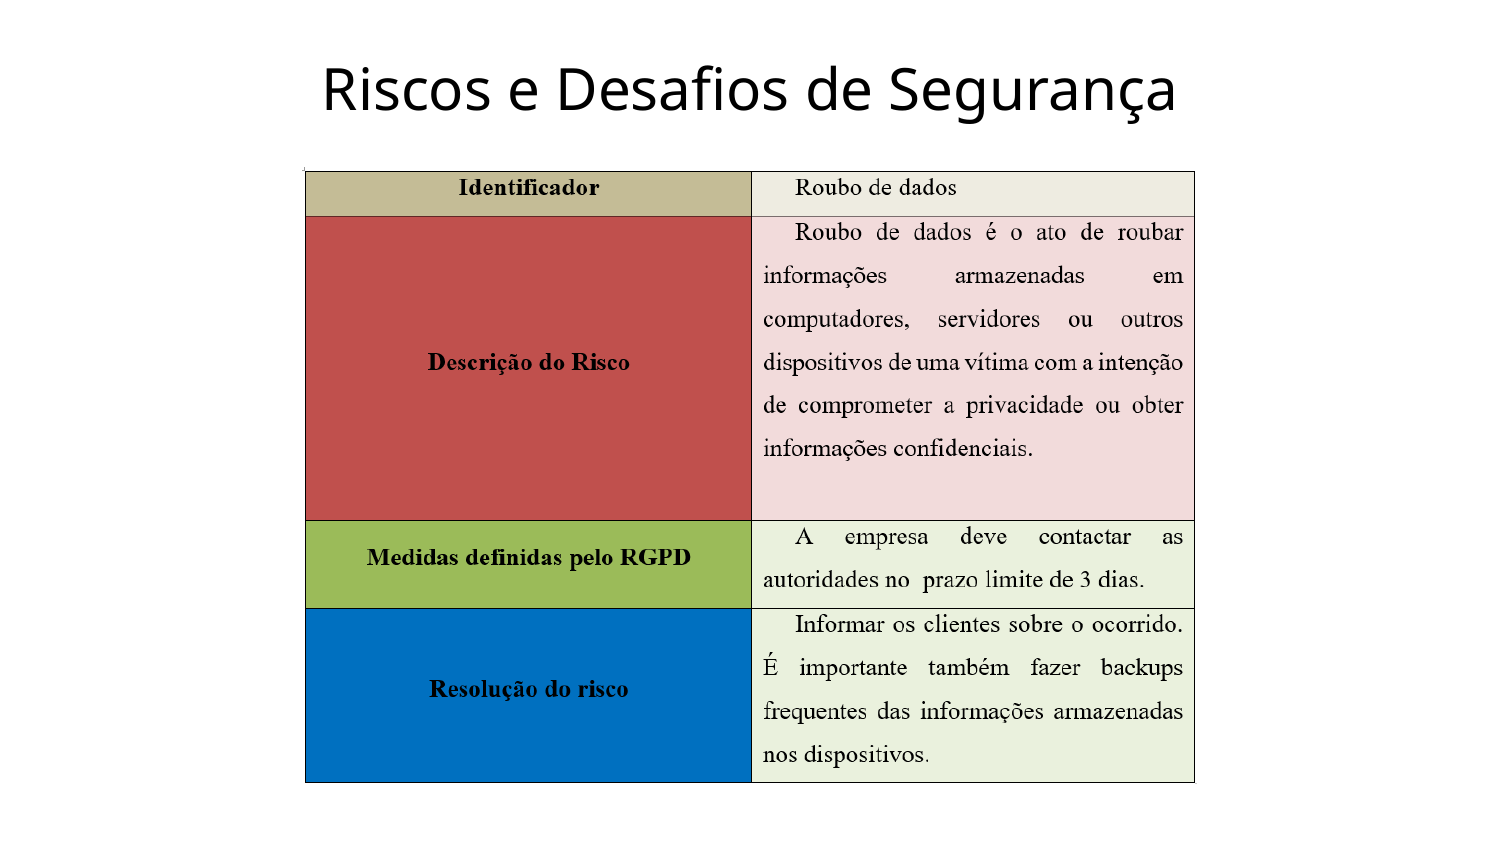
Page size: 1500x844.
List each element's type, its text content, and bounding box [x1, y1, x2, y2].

title Riscos e Desafios de Segurança [51, 36, 1449, 131]
picture [302, 167, 1198, 784]
